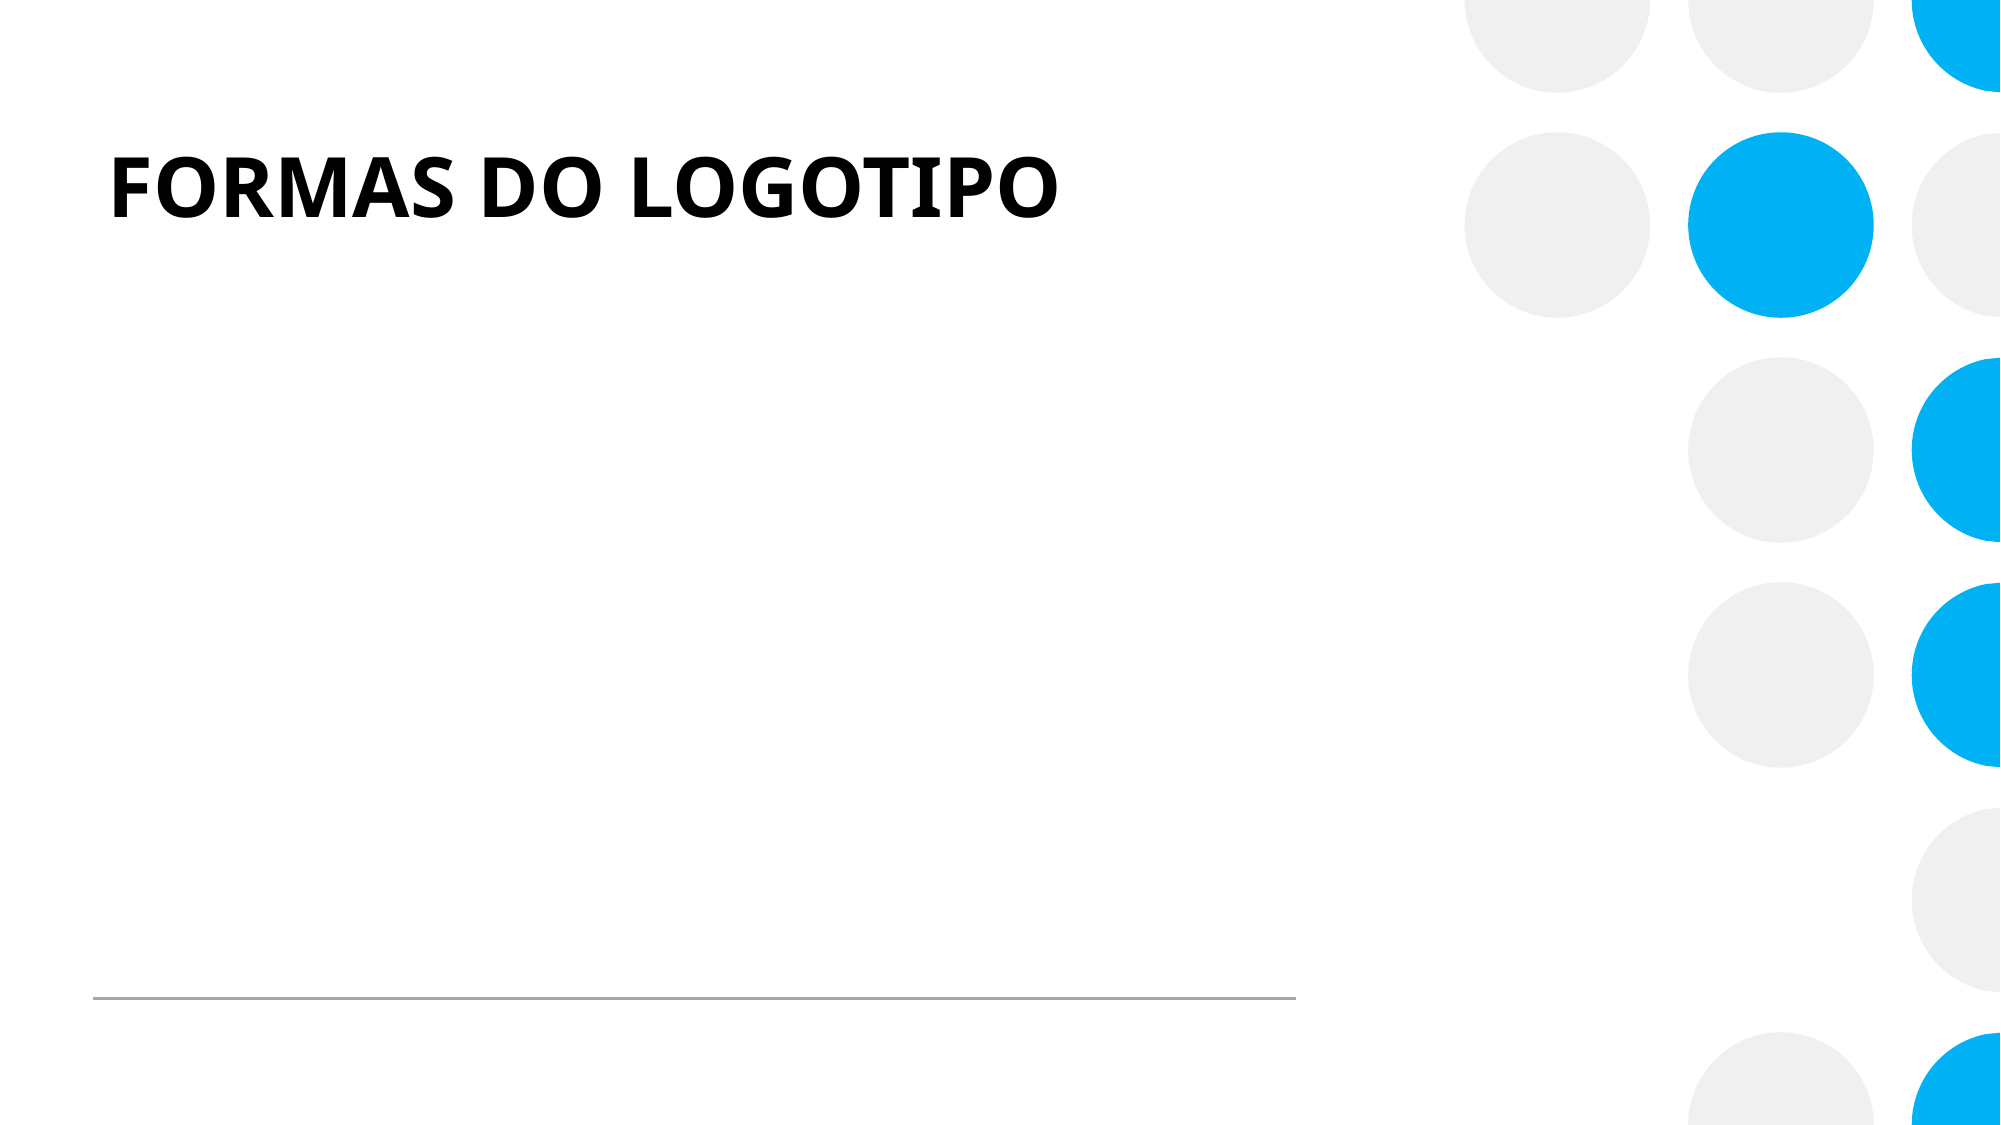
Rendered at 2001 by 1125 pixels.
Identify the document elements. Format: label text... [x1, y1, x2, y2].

title FORMAS DO LOGOTIPO [92, 126, 1297, 335]
